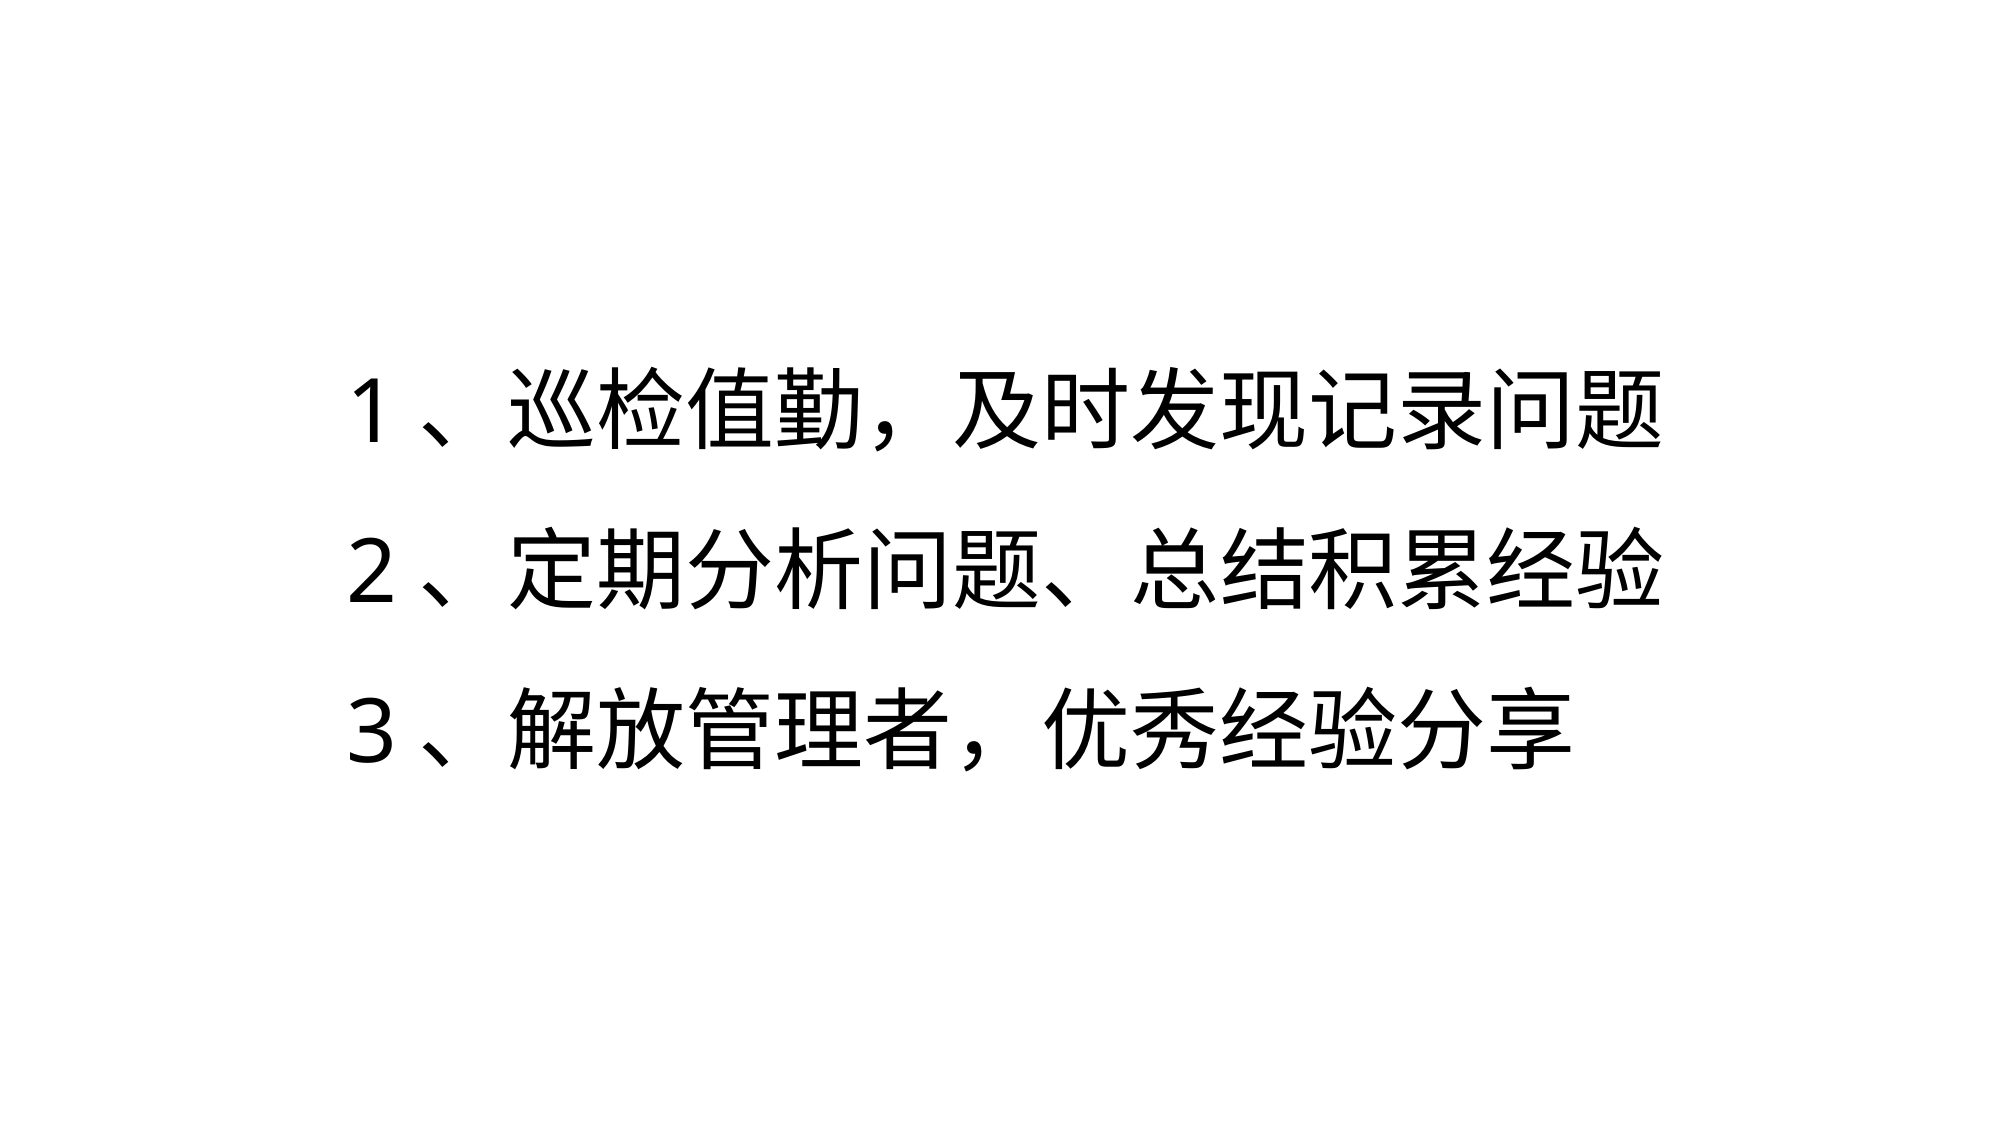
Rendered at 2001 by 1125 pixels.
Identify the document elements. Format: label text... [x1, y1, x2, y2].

text_box 1、巡检值勤，及时发现记录问题 2、定期分析问题、总结积累经验 3、解放管理者，优秀经验分享 [331, 293, 1742, 832]
